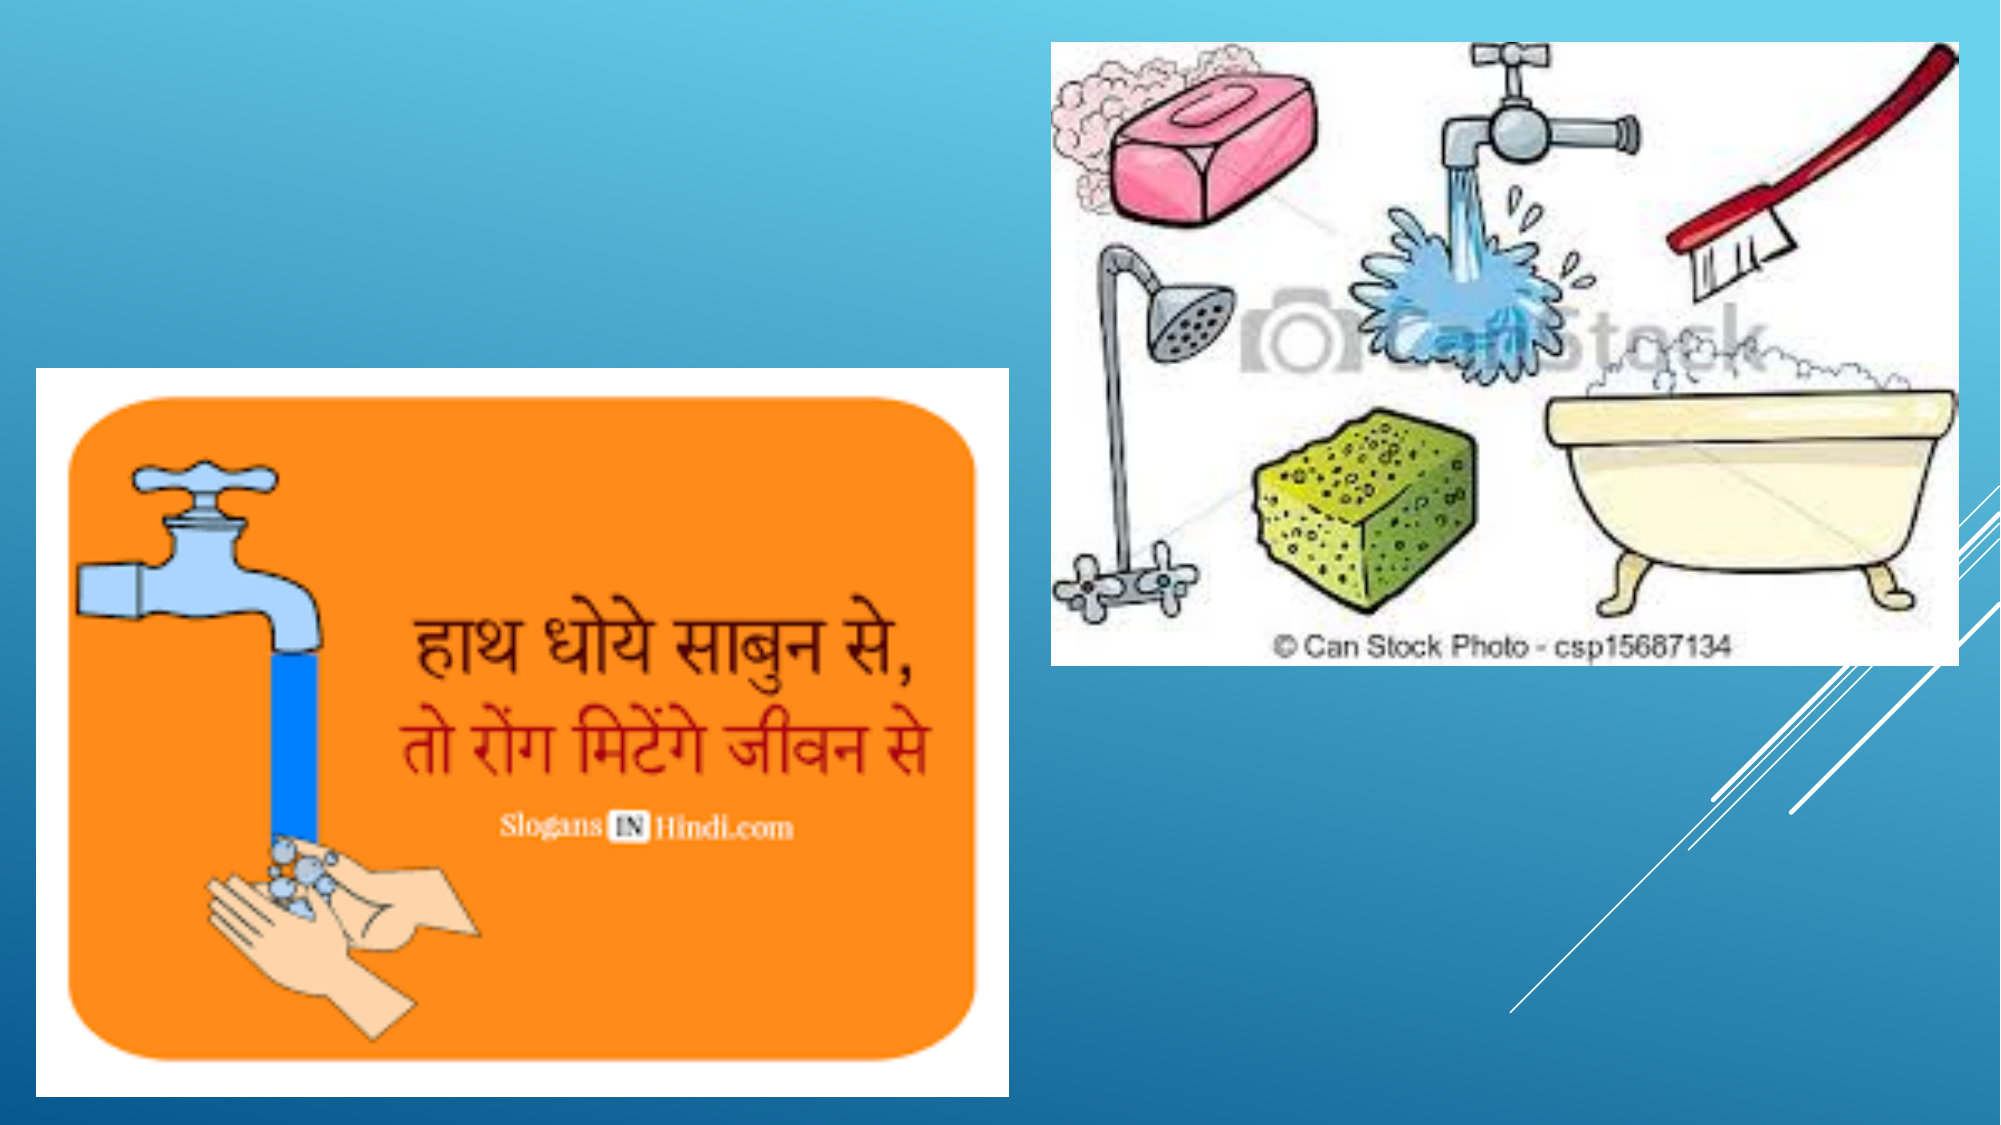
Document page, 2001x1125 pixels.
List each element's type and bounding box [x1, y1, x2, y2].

picture [36, 368, 1009, 1097]
picture [1050, 42, 1960, 667]
